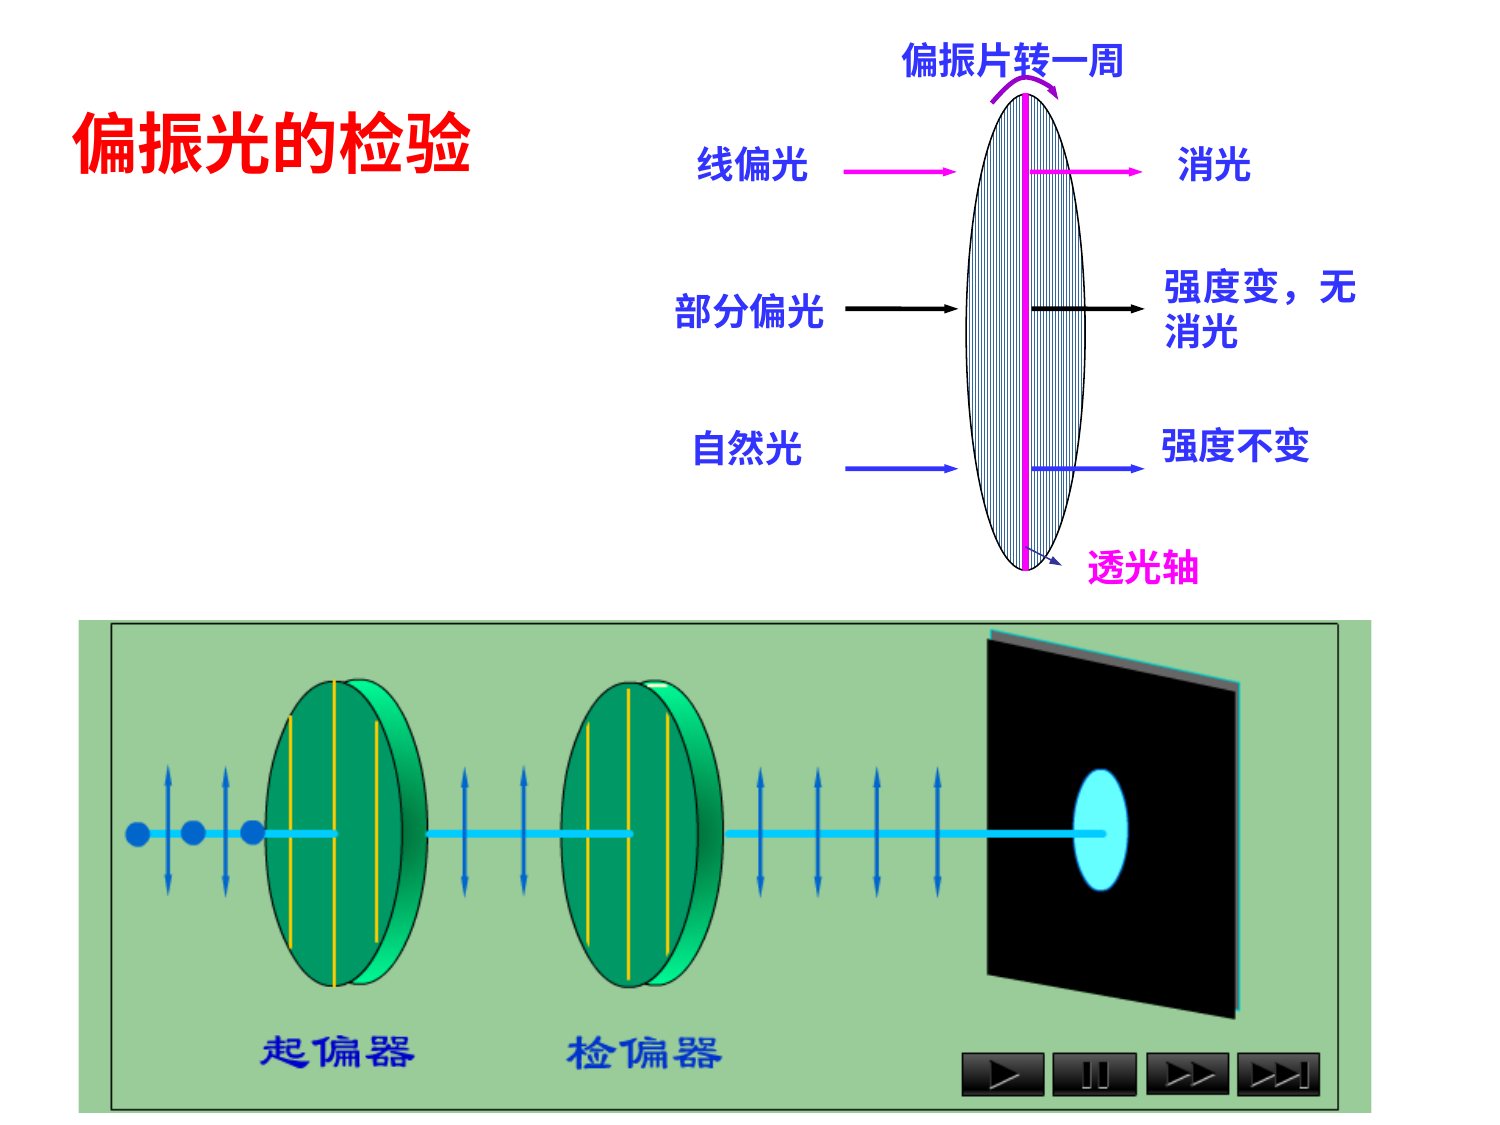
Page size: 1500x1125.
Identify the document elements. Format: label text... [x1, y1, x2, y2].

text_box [659, 29, 1373, 596]
text_box 偏振光的检验 [56, 94, 522, 189]
